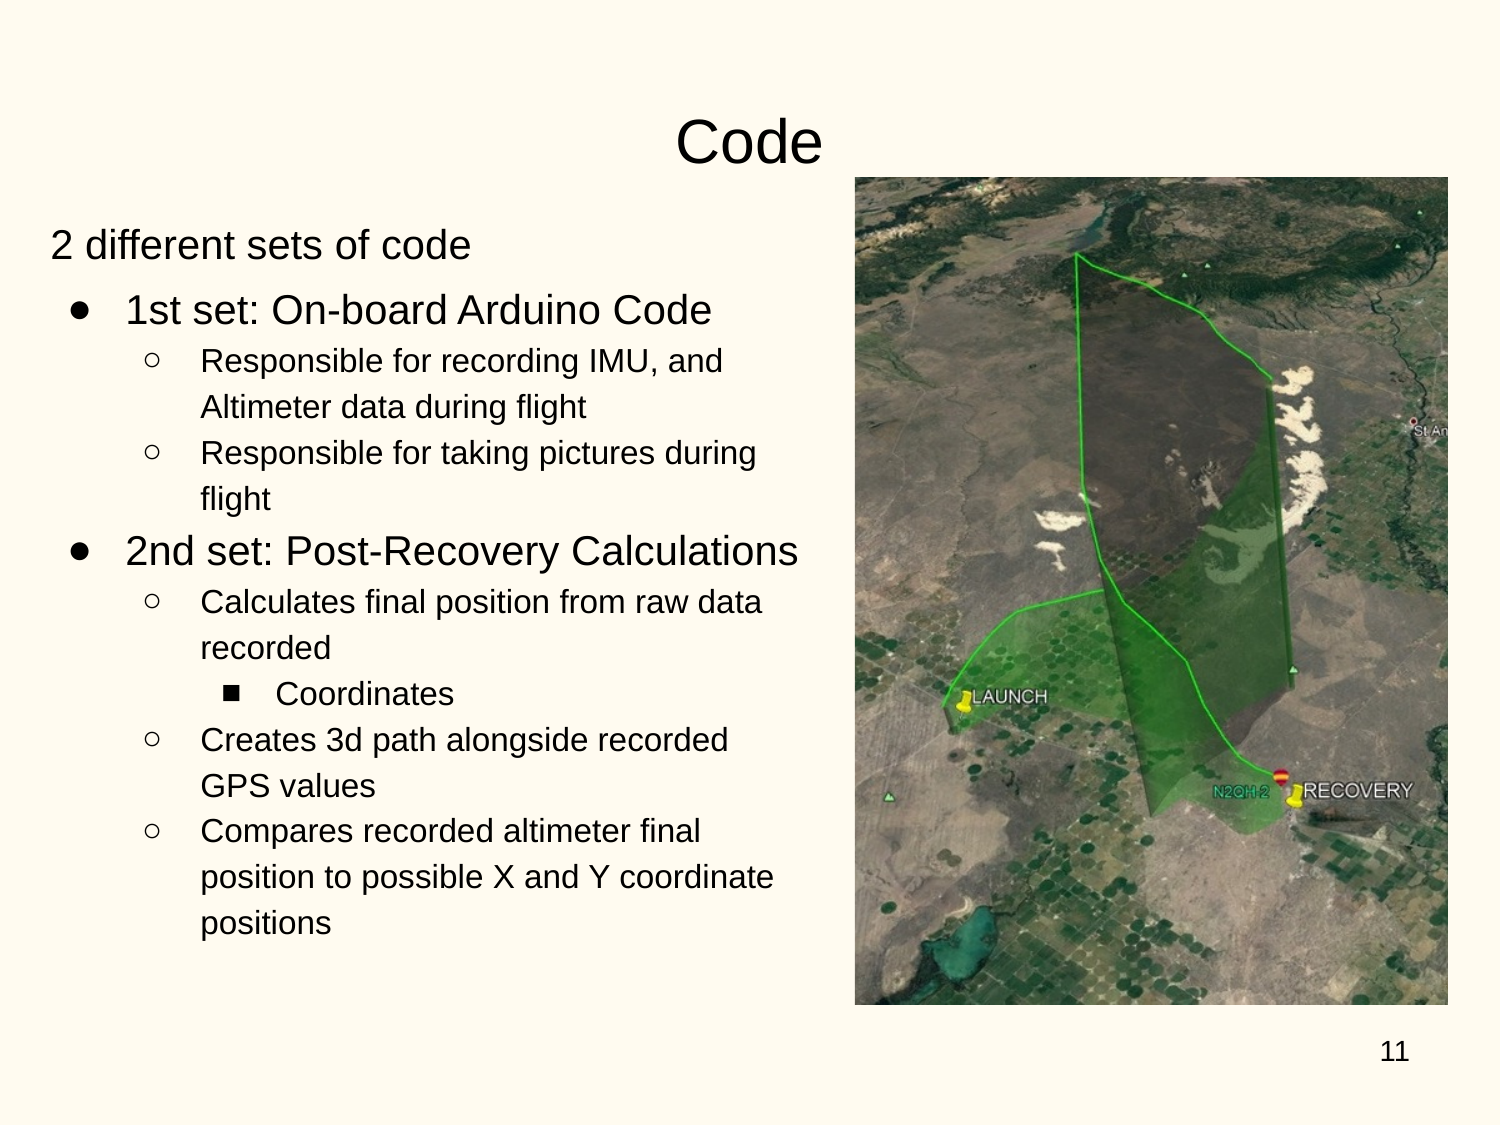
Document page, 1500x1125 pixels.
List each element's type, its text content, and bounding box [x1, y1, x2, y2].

list 2 different sets of code 1st set: On-board Arduino Code Responsible for recording IMU, and Altimeter data during flight Responsible for taking pictures during flight 2nd set: Post-Recovery Calculations Calculates final position from raw data recorded Coordinates Creates 3d path alongside recorded GPS values Compares recorded altimeter final position to possible X and Y coordinate positions [35, 203, 820, 1025]
title Code [75, 45, 1425, 233]
picture [854, 177, 1449, 1006]
slide_number ‹#› [1074, 1024, 1425, 1103]
